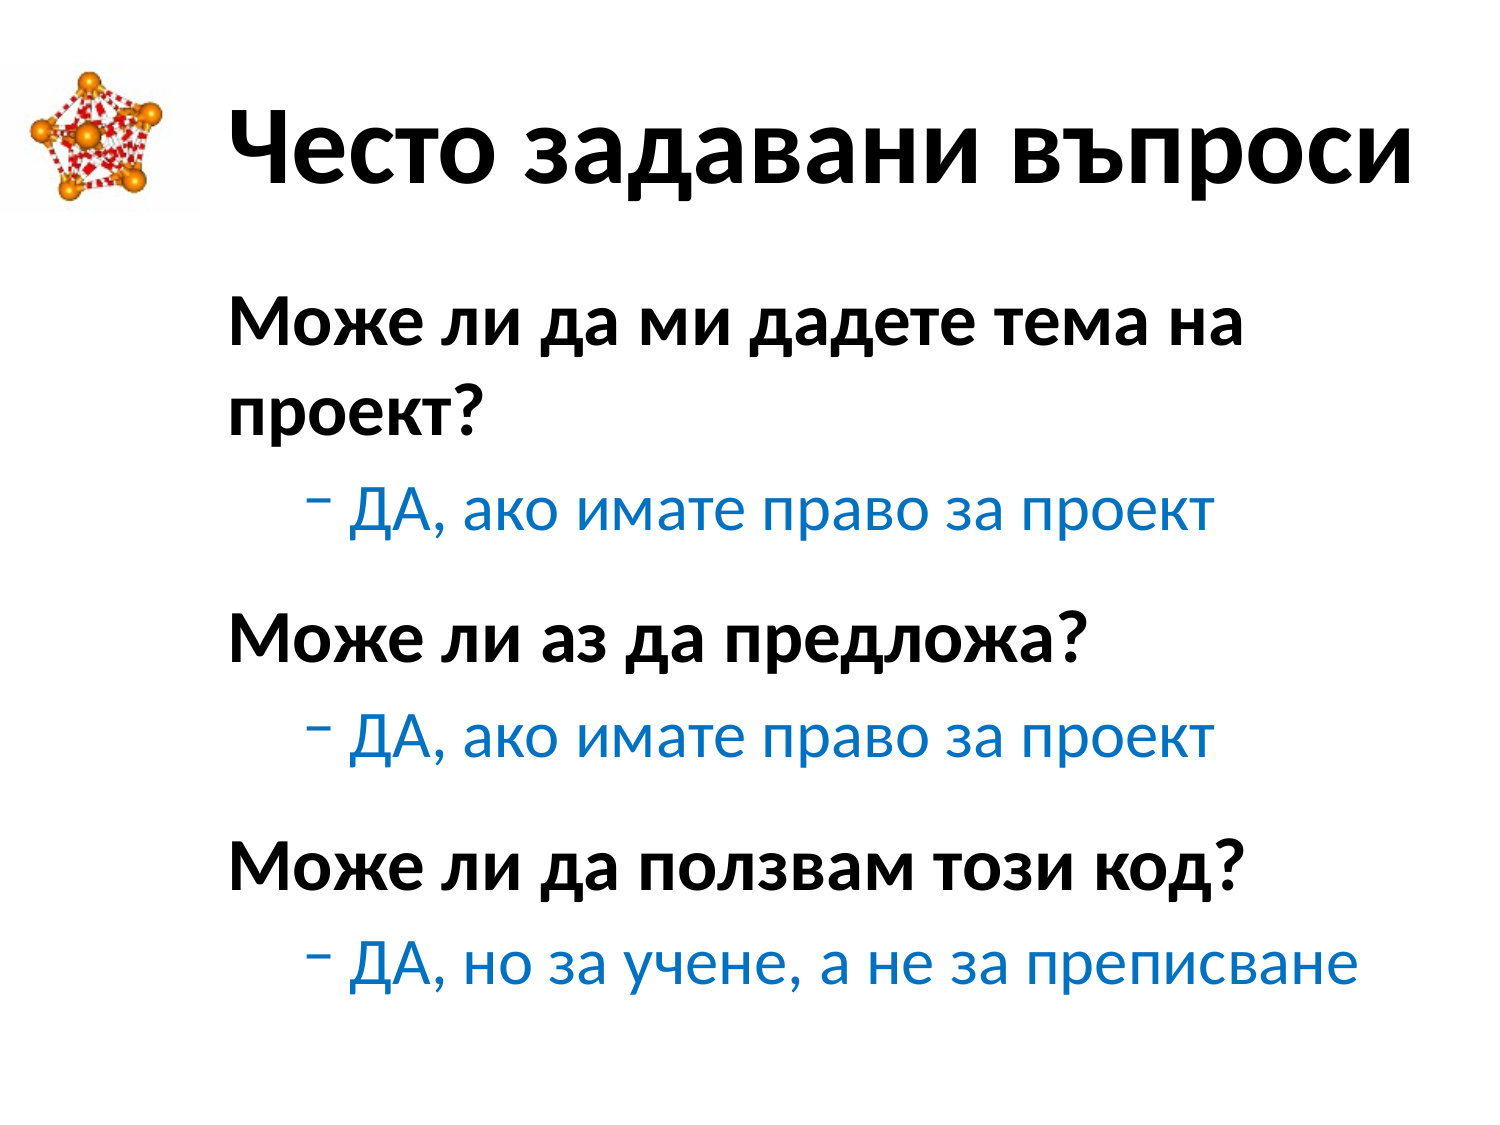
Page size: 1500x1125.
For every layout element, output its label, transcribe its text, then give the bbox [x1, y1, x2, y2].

picture [0, 63, 200, 212]
list Може ли да ми дадете тема на проект? ДА, ако имате право за проект Може ли аз да предложа? ДА, ако имате право за проект Може ли да ползвам този код? ДА, но за учене, а не за преписване [212, 262, 1500, 1100]
title Често задавани въпроси [212, 45, 1500, 233]
